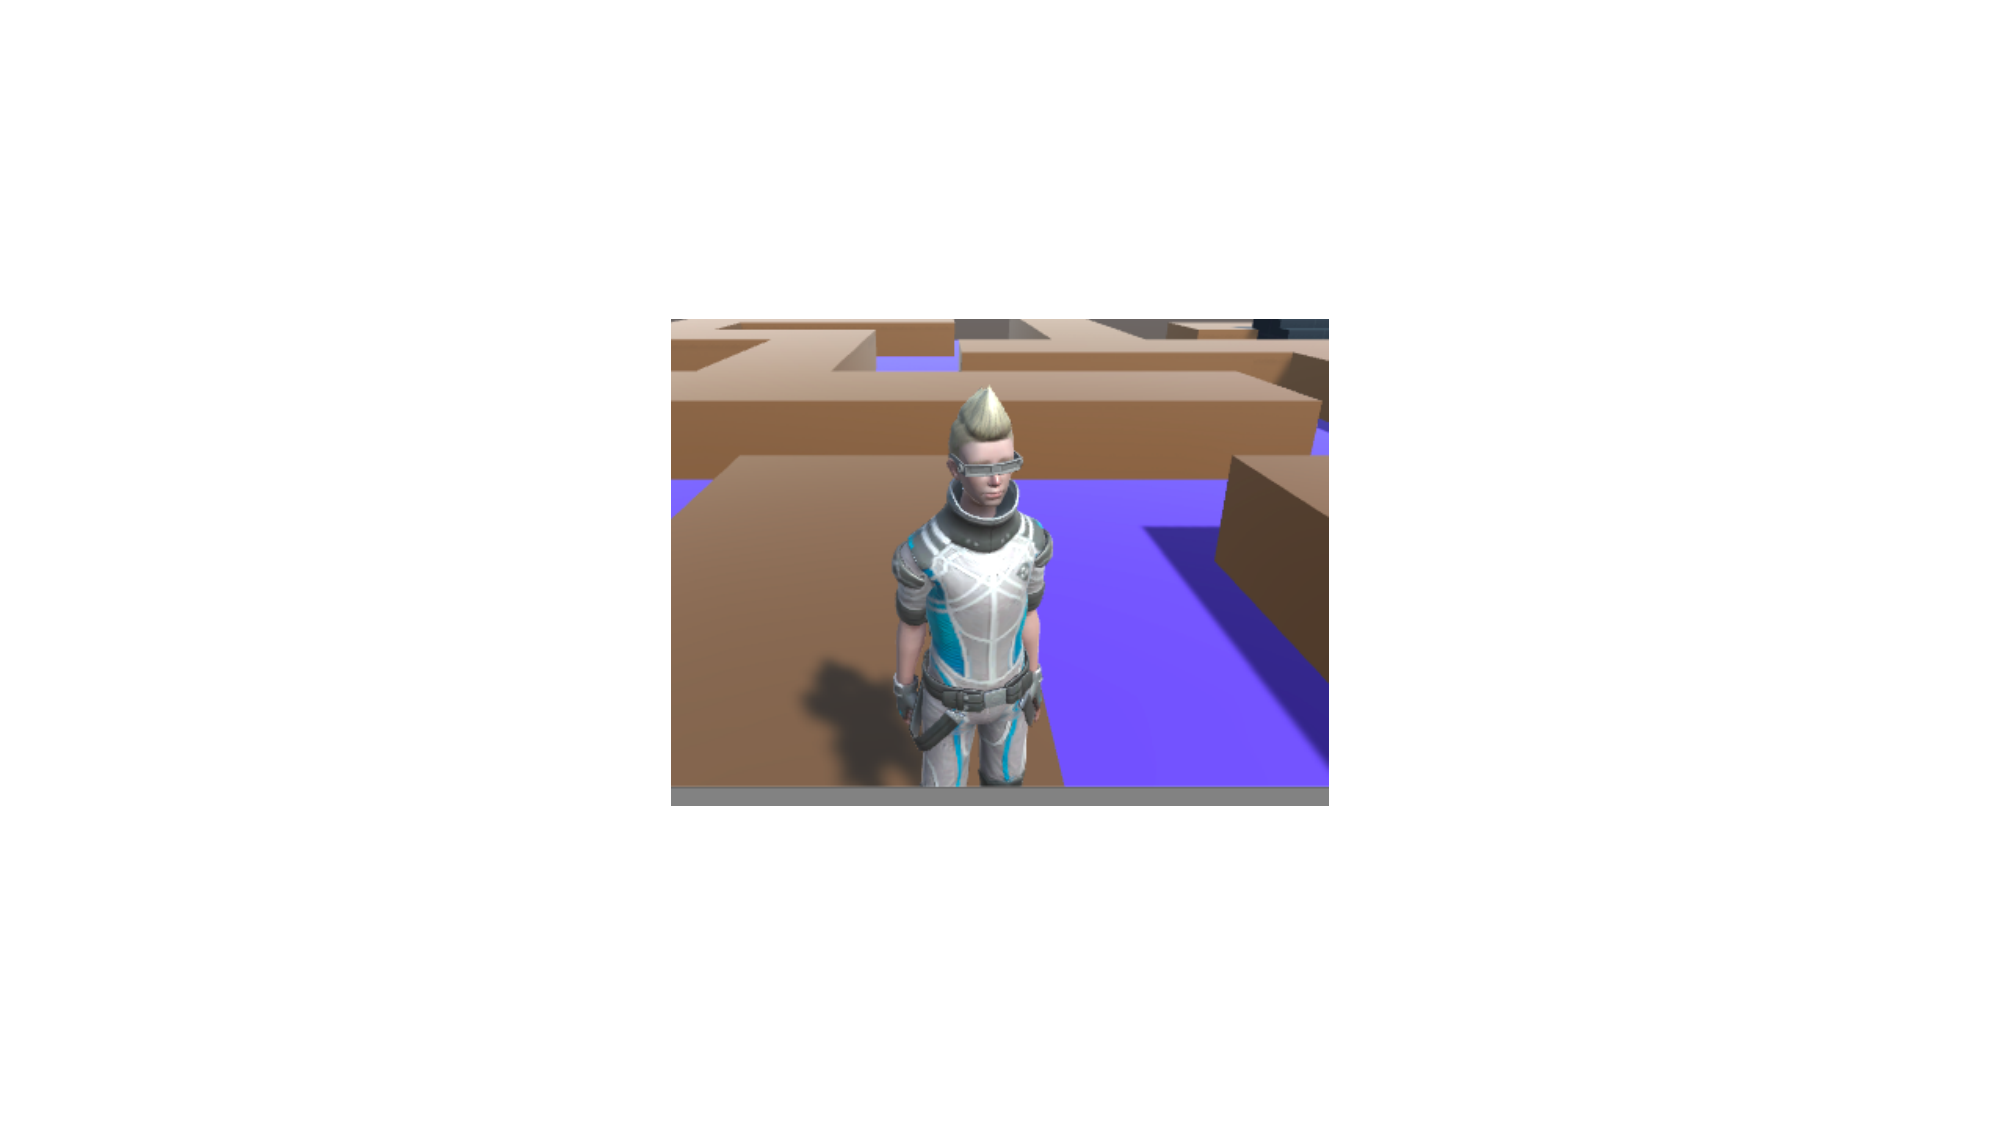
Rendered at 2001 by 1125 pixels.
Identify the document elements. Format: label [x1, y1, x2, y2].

picture [671, 319, 1329, 806]
